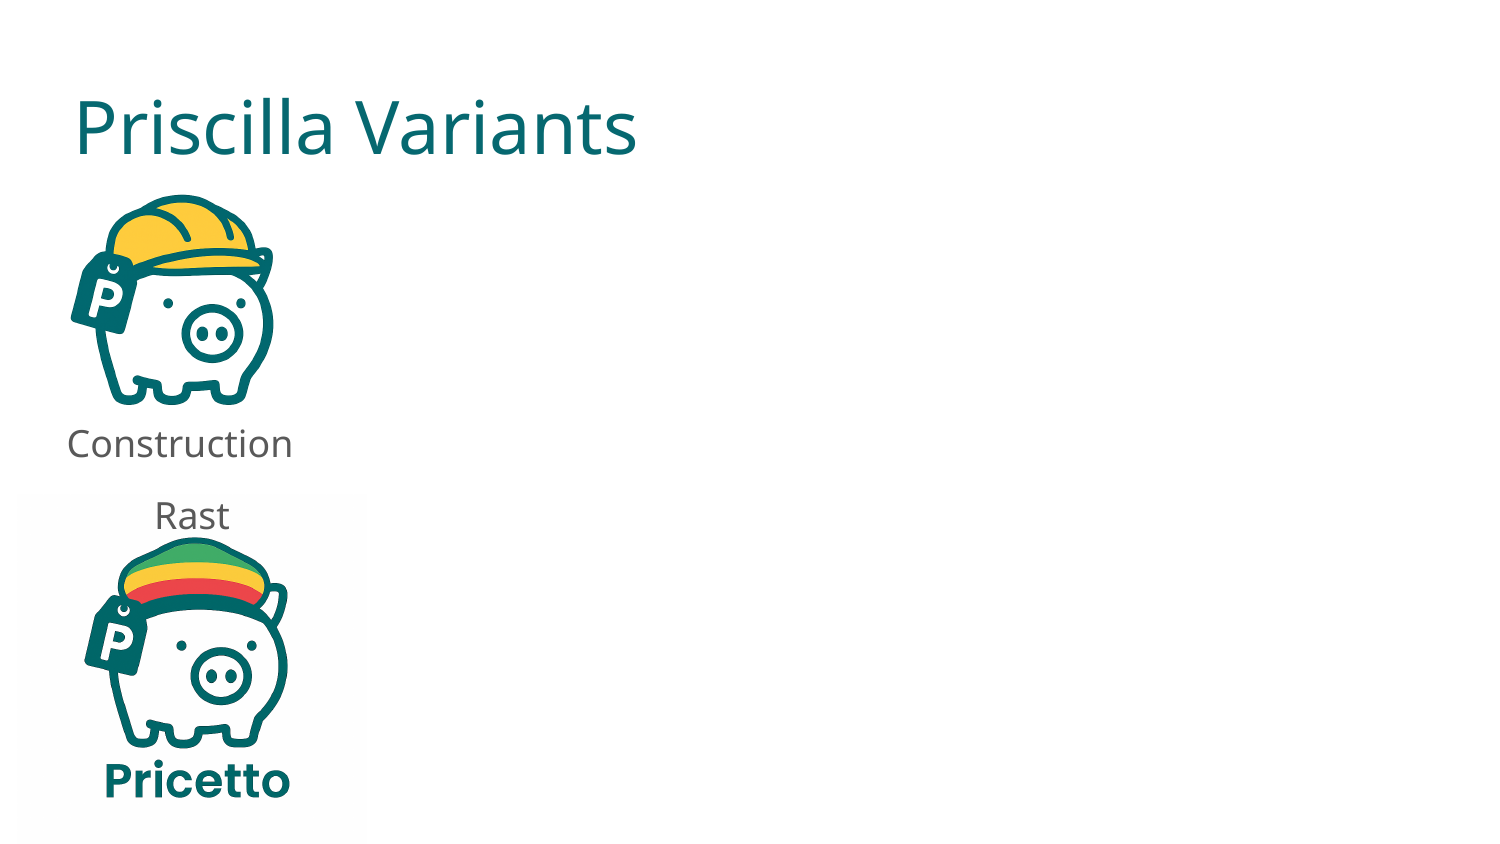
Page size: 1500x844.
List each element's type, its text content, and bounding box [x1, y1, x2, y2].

title Priscilla Variants [58, 65, 1103, 184]
picture [16, 156, 344, 484]
picture [17, 493, 368, 844]
